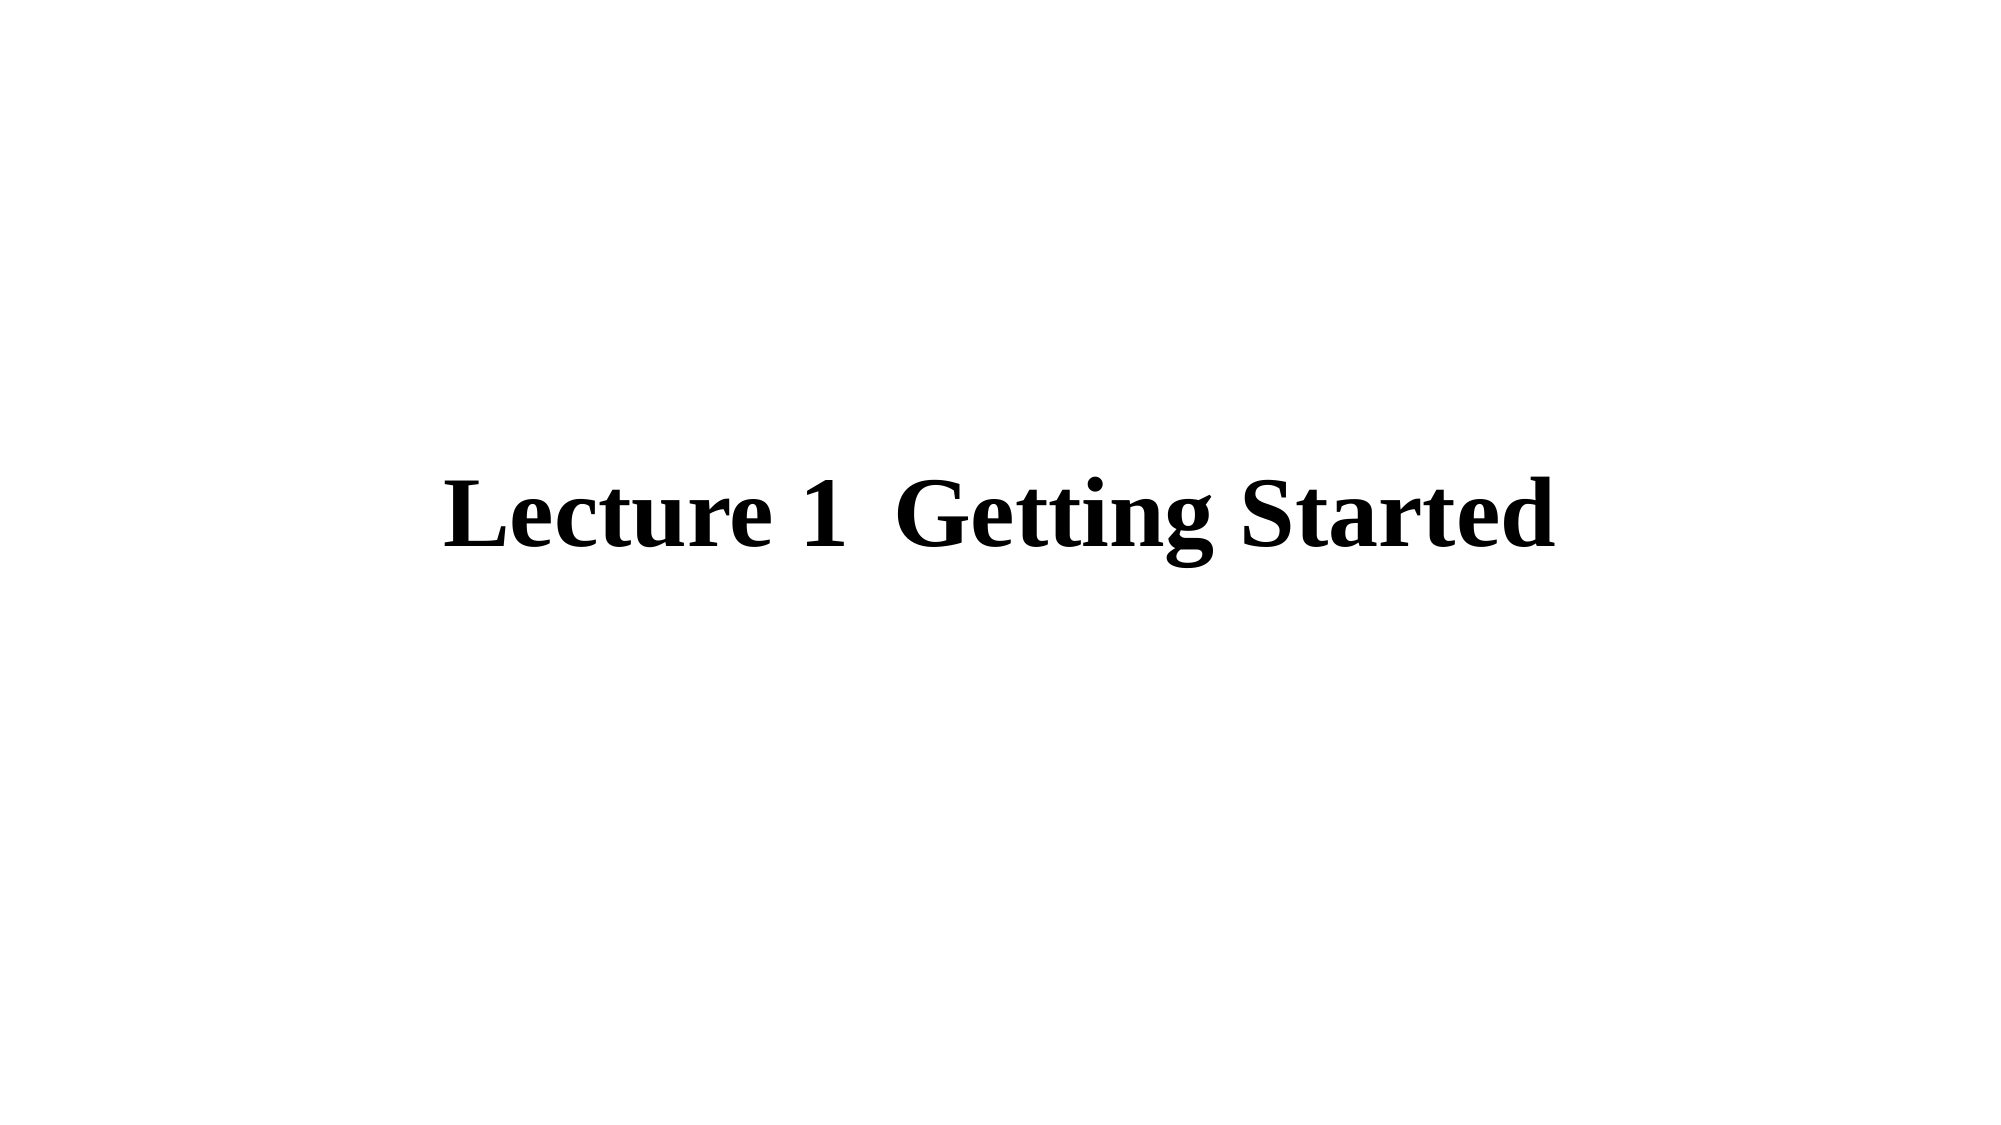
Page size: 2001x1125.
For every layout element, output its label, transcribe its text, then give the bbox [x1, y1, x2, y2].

title Lecture 1 Getting Started [249, 184, 1750, 576]
